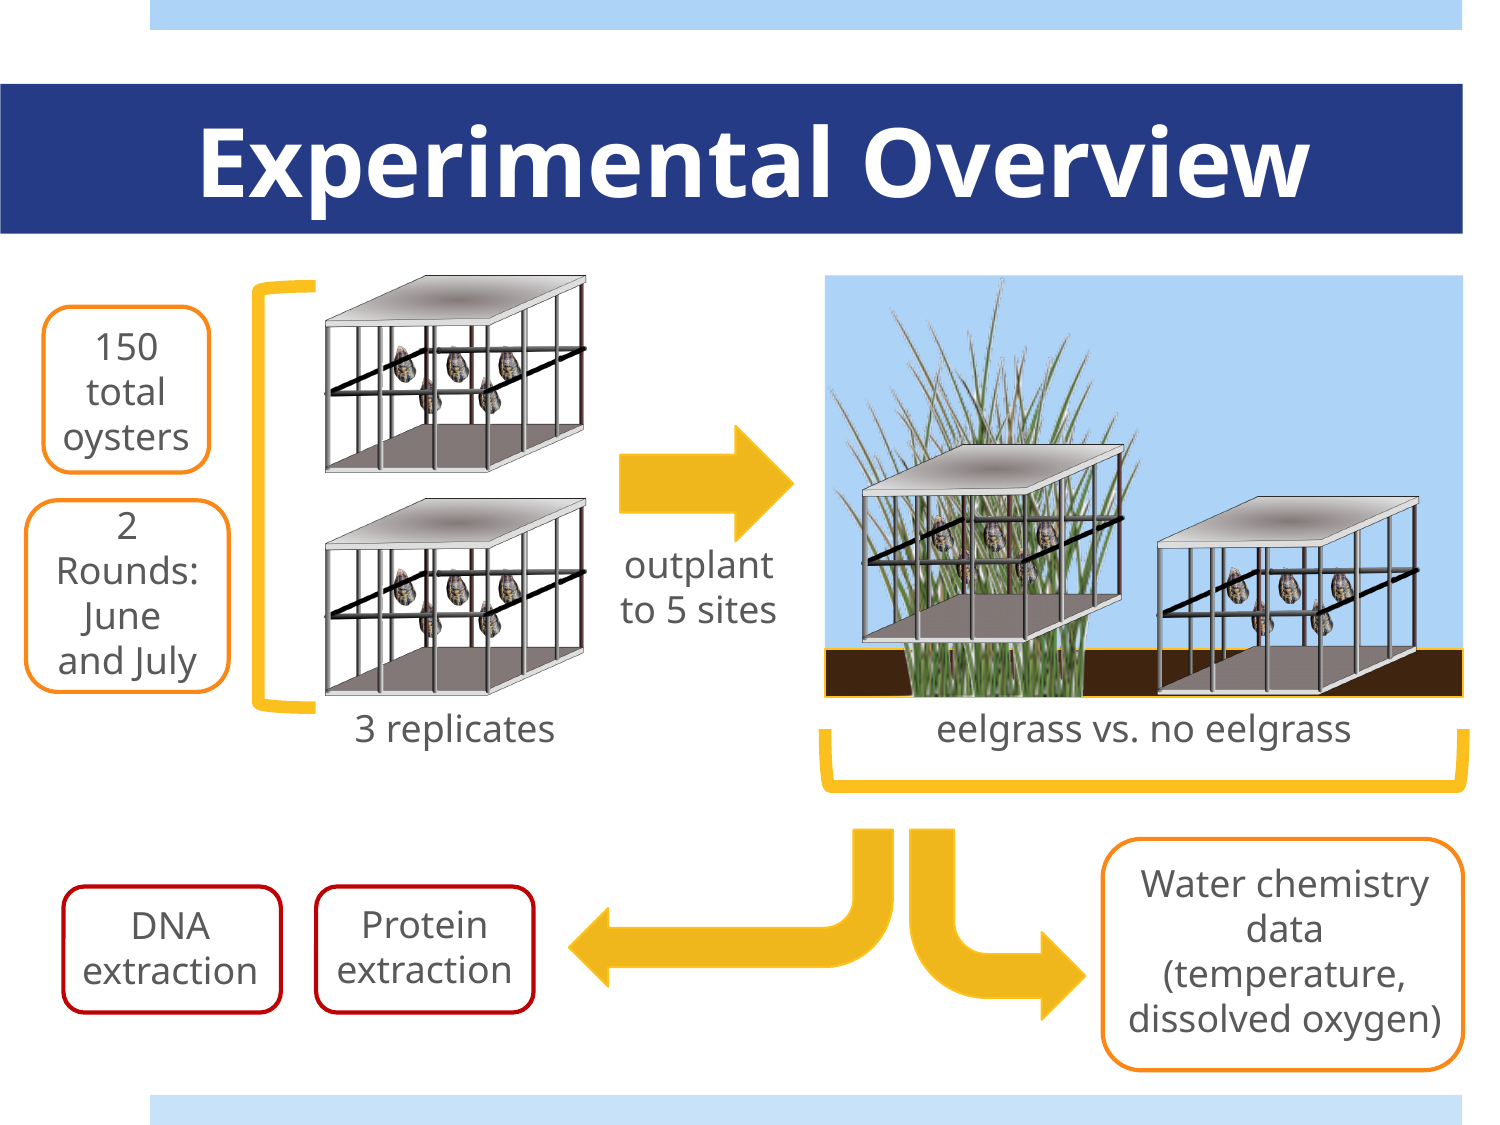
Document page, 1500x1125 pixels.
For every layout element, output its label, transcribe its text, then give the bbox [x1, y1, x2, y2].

text_box 3 replicates [300, 697, 611, 757]
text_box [323, 274, 588, 473]
text_box [23, 498, 231, 694]
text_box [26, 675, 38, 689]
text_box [824, 270, 1464, 698]
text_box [323, 497, 588, 697]
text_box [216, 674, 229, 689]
text_box [909, 828, 1087, 1021]
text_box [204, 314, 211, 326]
text_box [256, 284, 316, 710]
text_box [822, 729, 1466, 789]
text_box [277, 886, 572, 1014]
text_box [23, 886, 277, 1014]
text_box outplant to 5 sites [591, 533, 807, 639]
text_box eelgrass vs. no eelgrass [824, 698, 1464, 729]
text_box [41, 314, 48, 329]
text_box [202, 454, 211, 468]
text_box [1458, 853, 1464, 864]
text_box 2 Rounds: June and July [26, 494, 229, 518]
text_box [1100, 836, 1466, 1073]
title Experimental Overview [0, 83, 1463, 234]
text_box [572, 828, 894, 988]
text_box [41, 304, 212, 475]
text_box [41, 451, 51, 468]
text_box [619, 424, 795, 533]
